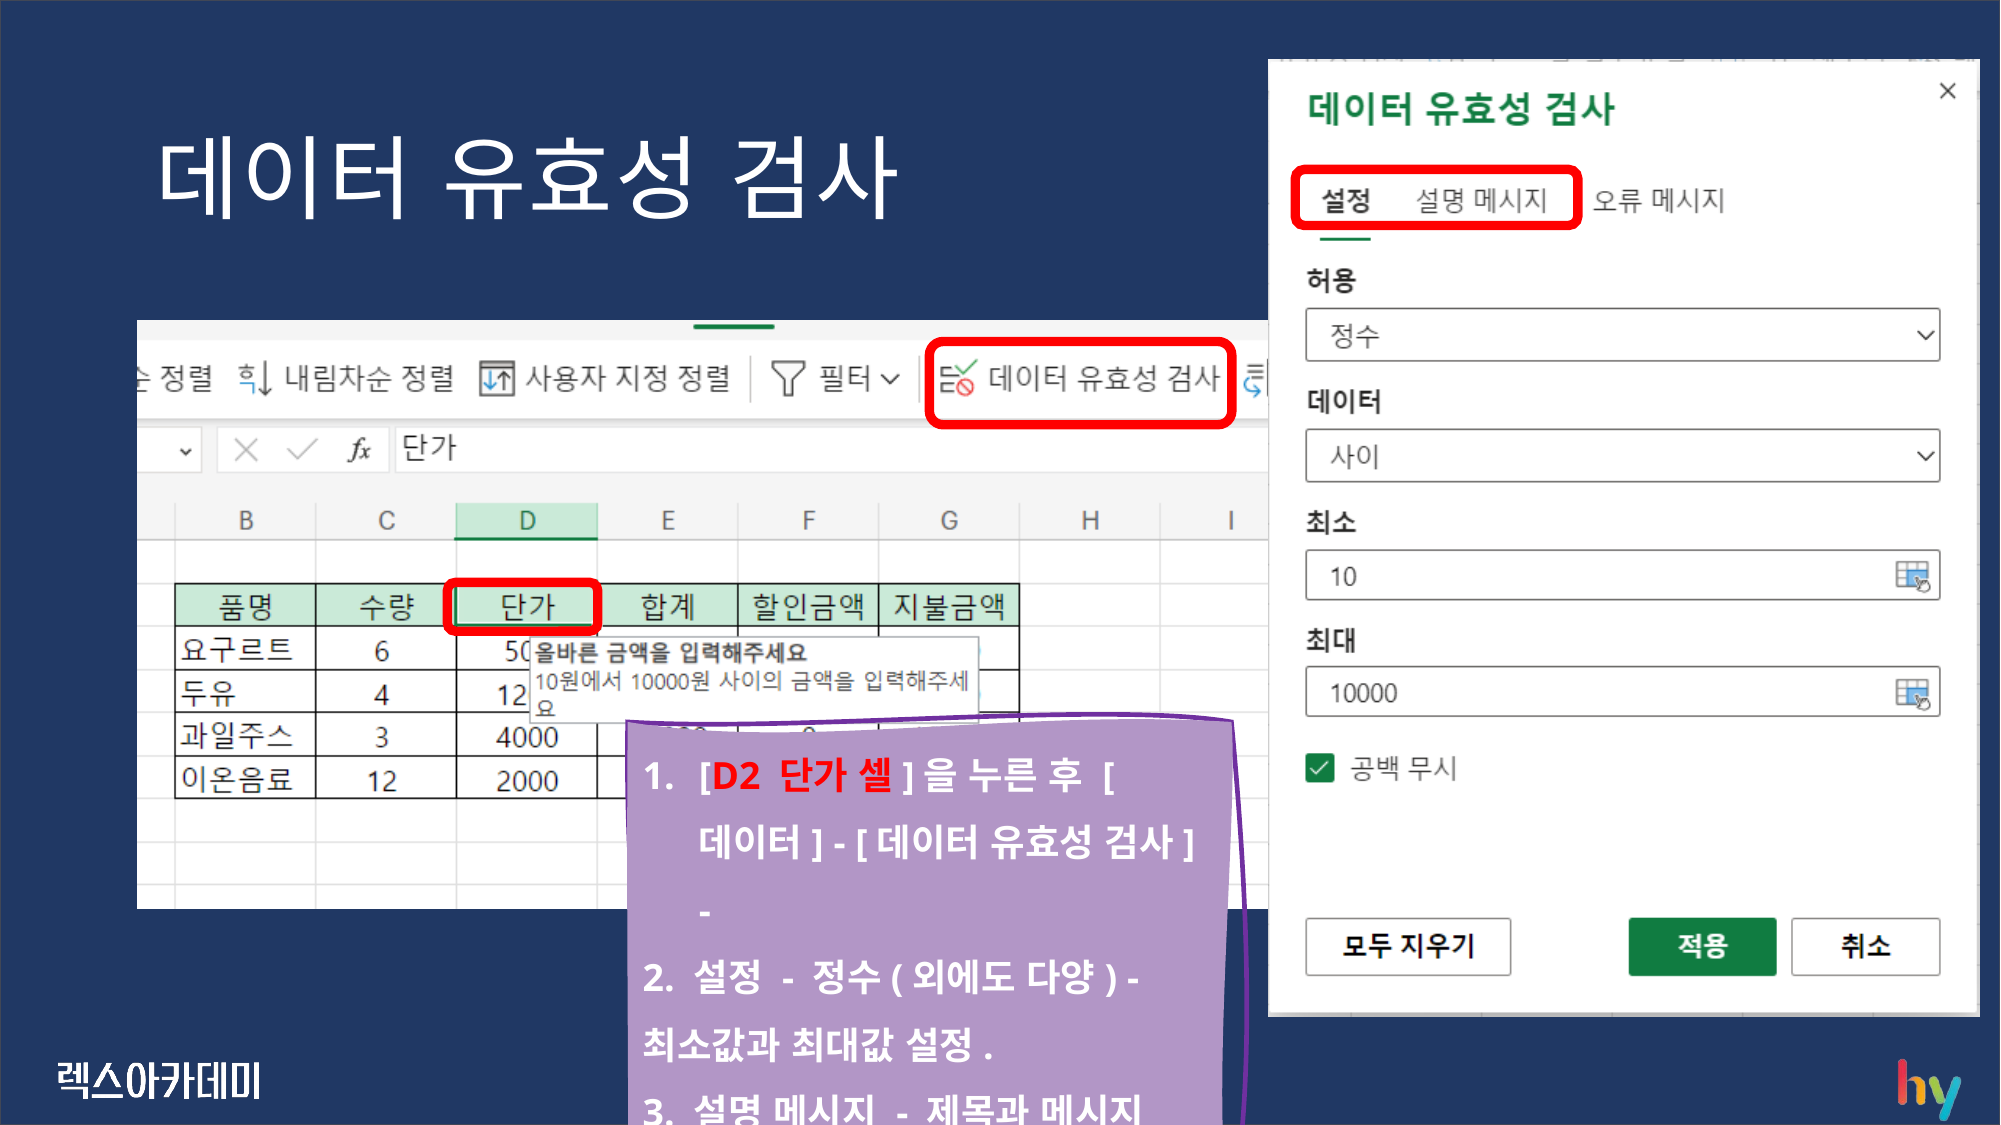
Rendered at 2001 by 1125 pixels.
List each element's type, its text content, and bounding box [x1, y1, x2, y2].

text_box [0, 0, 2000, 1125]
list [137, 320, 1268, 909]
picture [1268, 59, 1980, 1017]
text_box [D2 단가 셀]을 누른 후 [데이터] - [데이터 유효성 검사] - 2. 설정 - 정수(외에도 다양) - 최소값과 최대값 설정. 3. 설명 메시지 - 제목과 메시지 입력. [627, 909, 1228, 1125]
picture [1890, 1055, 1968, 1124]
picture [58, 1062, 259, 1099]
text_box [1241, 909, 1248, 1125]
title 데이터 유효성 검사 [137, 59, 1268, 278]
